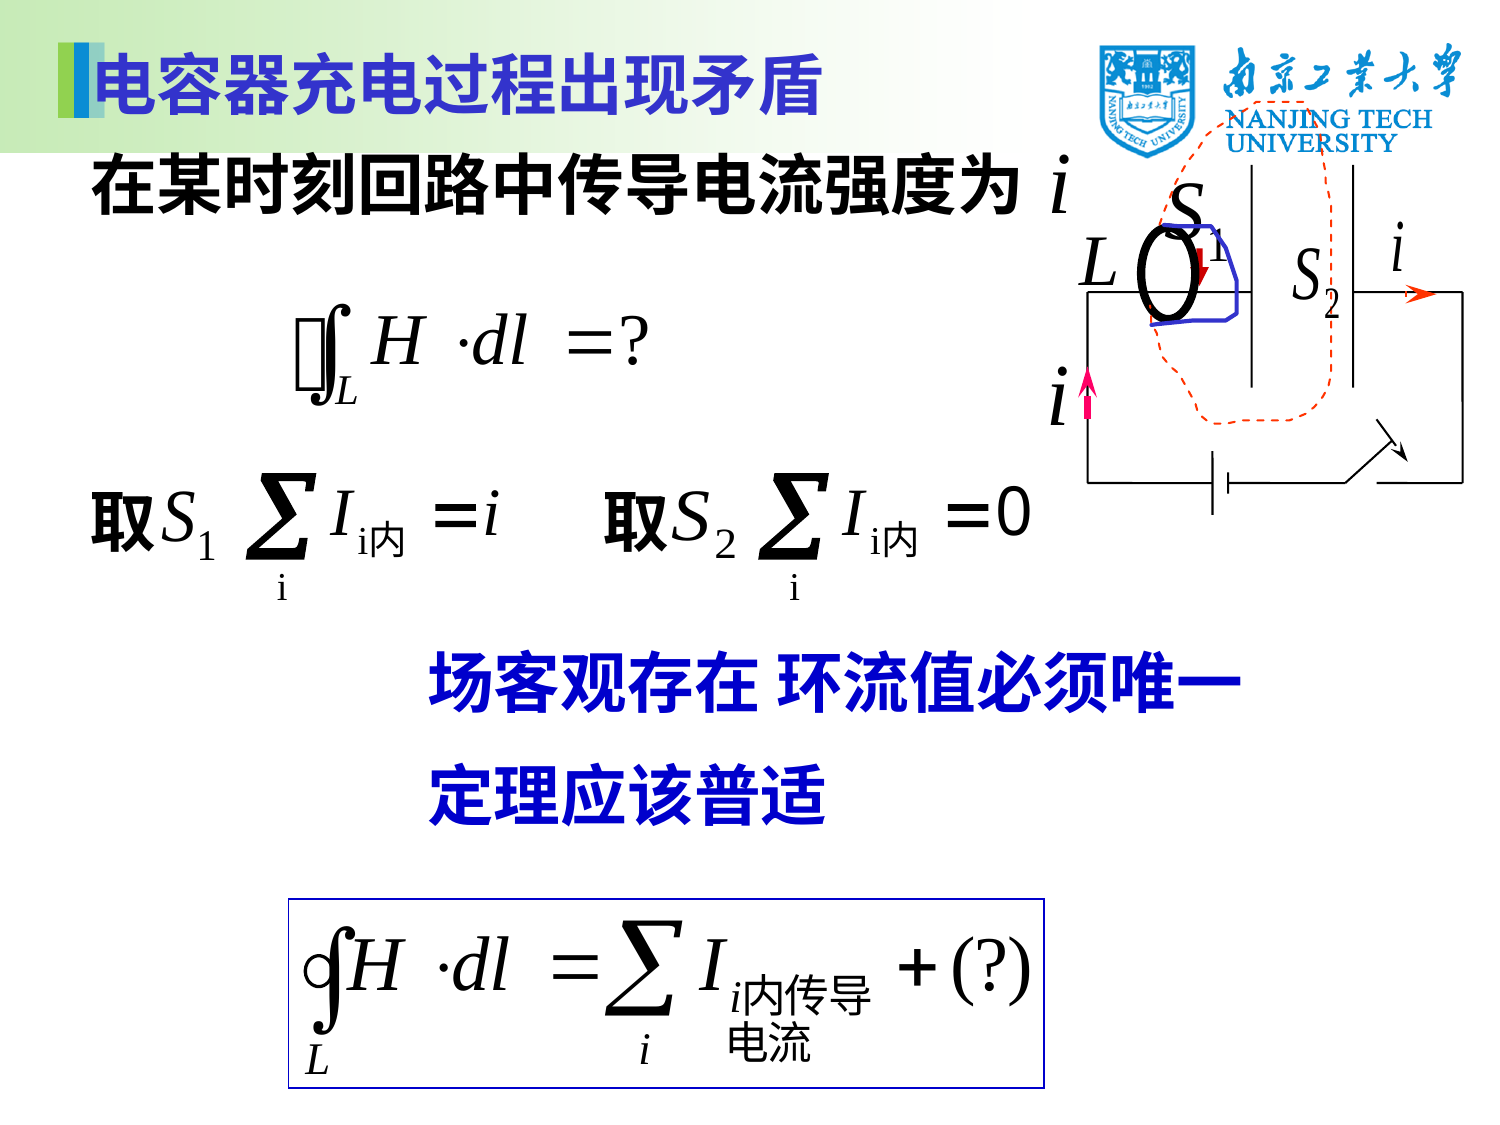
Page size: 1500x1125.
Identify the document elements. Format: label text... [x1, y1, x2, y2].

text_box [288, 899, 1044, 1088]
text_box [237, 462, 513, 616]
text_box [587, 472, 744, 572]
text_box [1062, 224, 1144, 320]
picture [0, 0, 1500, 1125]
text_box 场客观存在 环流值必须唯一 定理应该普适 [412, 633, 1348, 842]
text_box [74, 134, 1144, 232]
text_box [749, 462, 1042, 616]
text_box 电容器充电过程出现矛盾 [74, 35, 880, 131]
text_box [1149, 101, 1351, 425]
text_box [74, 472, 226, 573]
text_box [280, 273, 664, 420]
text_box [1037, 164, 1463, 516]
